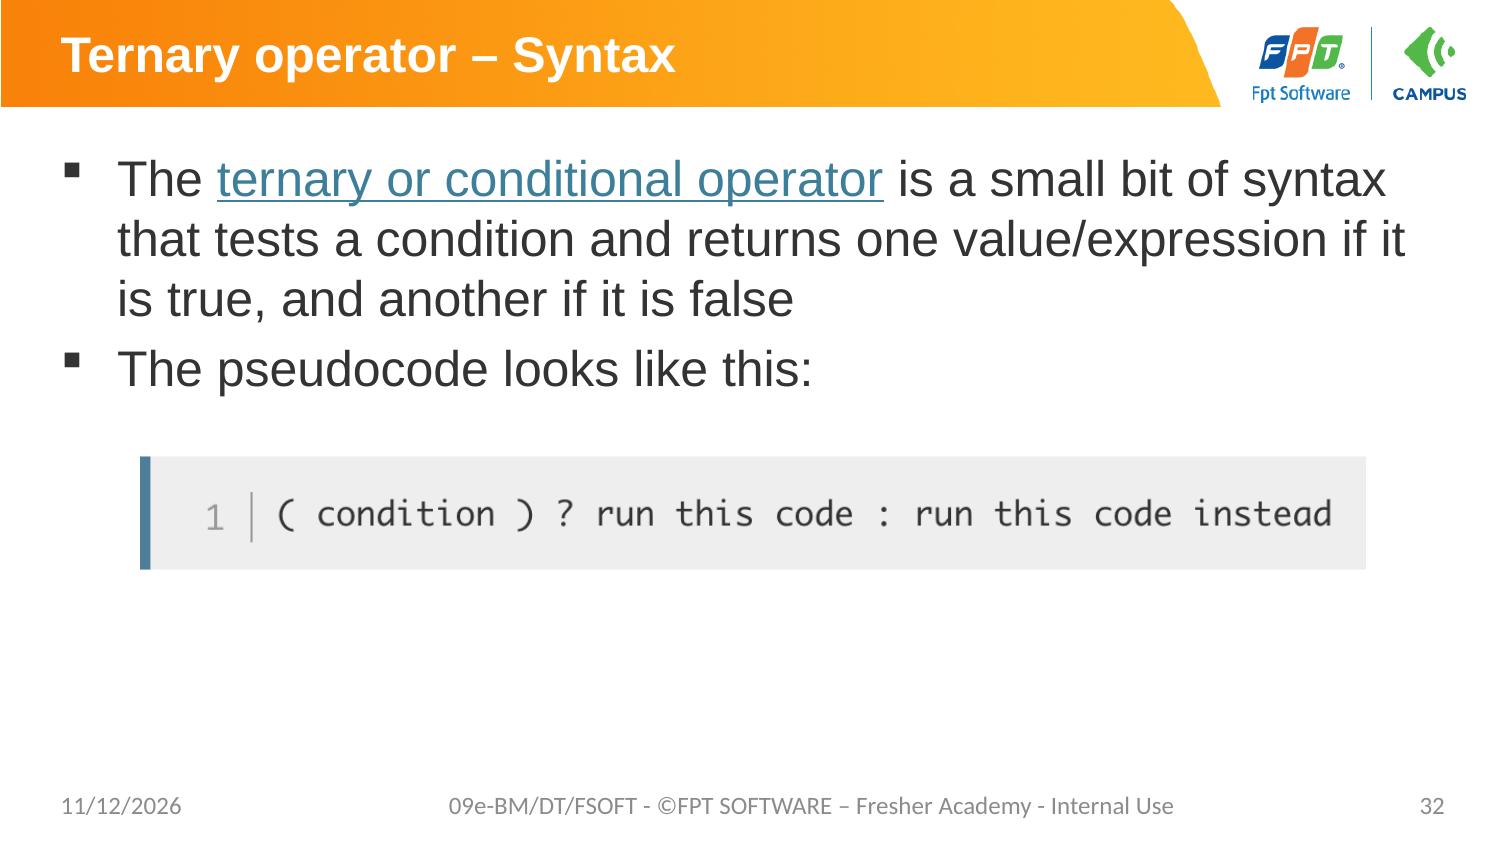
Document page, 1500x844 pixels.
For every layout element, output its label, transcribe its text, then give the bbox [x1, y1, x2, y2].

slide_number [45, 782, 270, 827]
footer 09e-BM/DT/FSOFT - ©FPT SOFTWARE – Fresher Academy - Internal Use [289, 782, 1335, 827]
picture [1, 0, 1499, 844]
title Ternary operator – Syntax [45, 0, 1176, 106]
slide_number 32 [1350, 782, 1461, 827]
list The ternary or conditional operator is a small bit of syntax that tests a condition and returns one value/expression if it is true, and another if it is false The pseudocode looks like this: [45, 139, 1461, 754]
